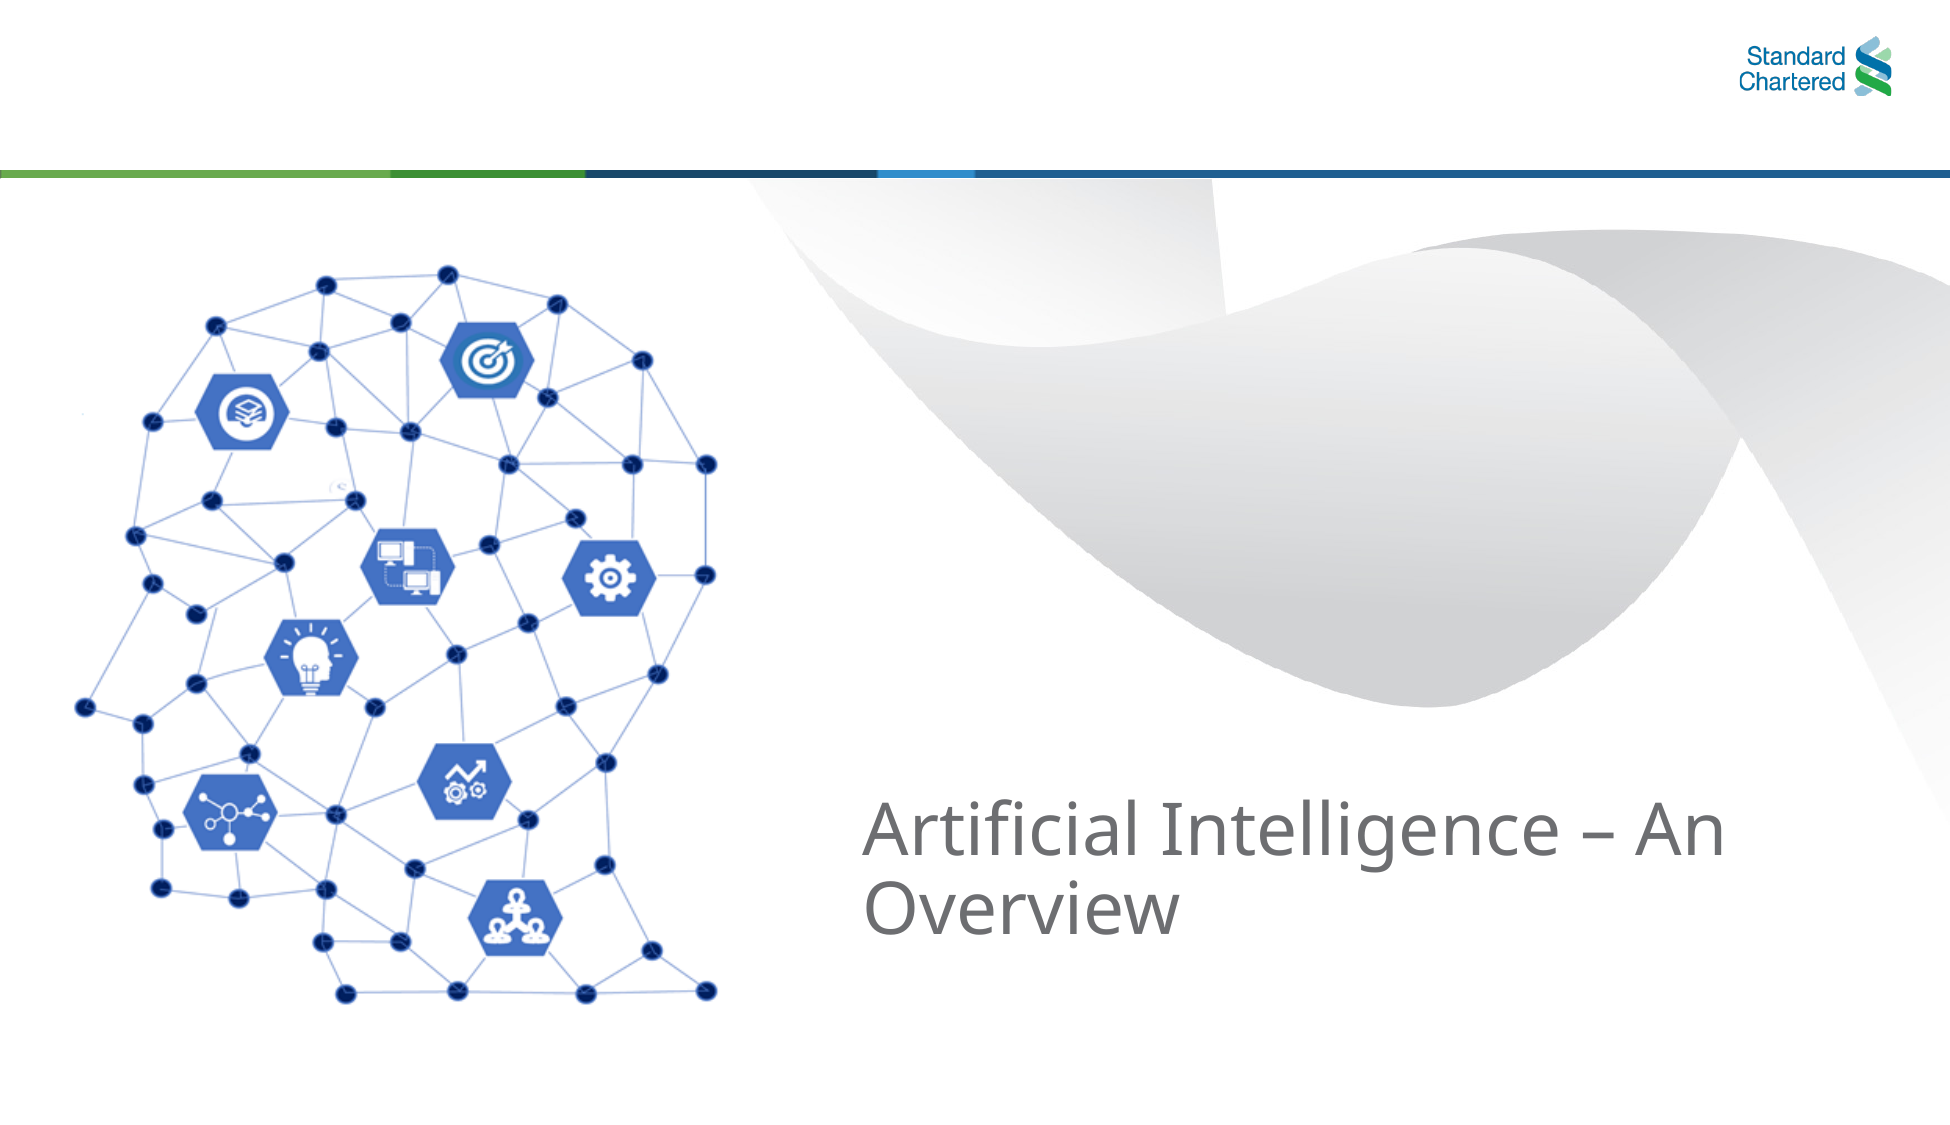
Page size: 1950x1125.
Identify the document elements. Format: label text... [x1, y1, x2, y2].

title Artificial Intelligence – An Overview [862, 792, 1938, 962]
picture [0, 170, 1950, 1123]
